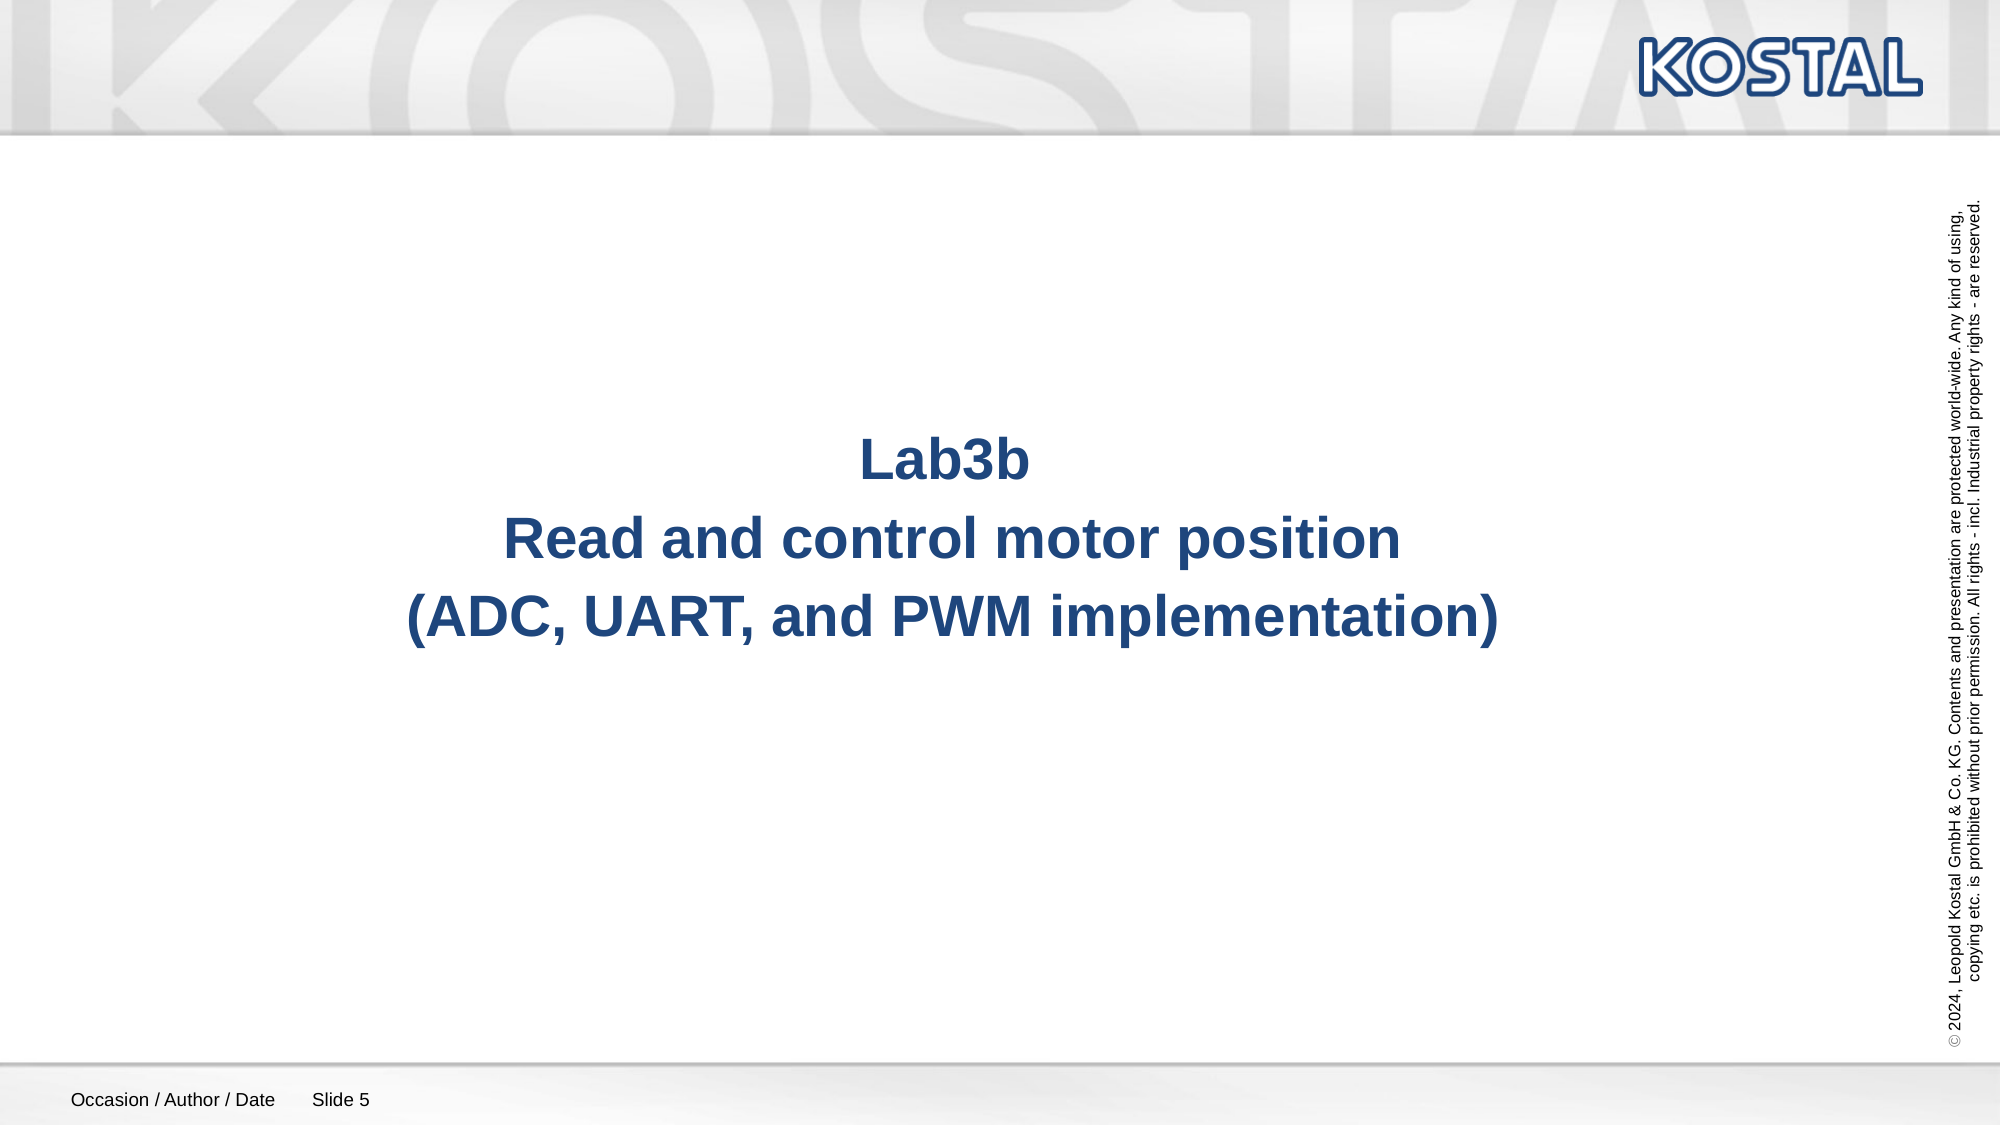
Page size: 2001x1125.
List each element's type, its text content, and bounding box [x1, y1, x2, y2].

list Lab3b Read and control motor position (ADC, UART, and PWM implementation) [70, 362, 1836, 728]
picture [0, 0, 2000, 1125]
